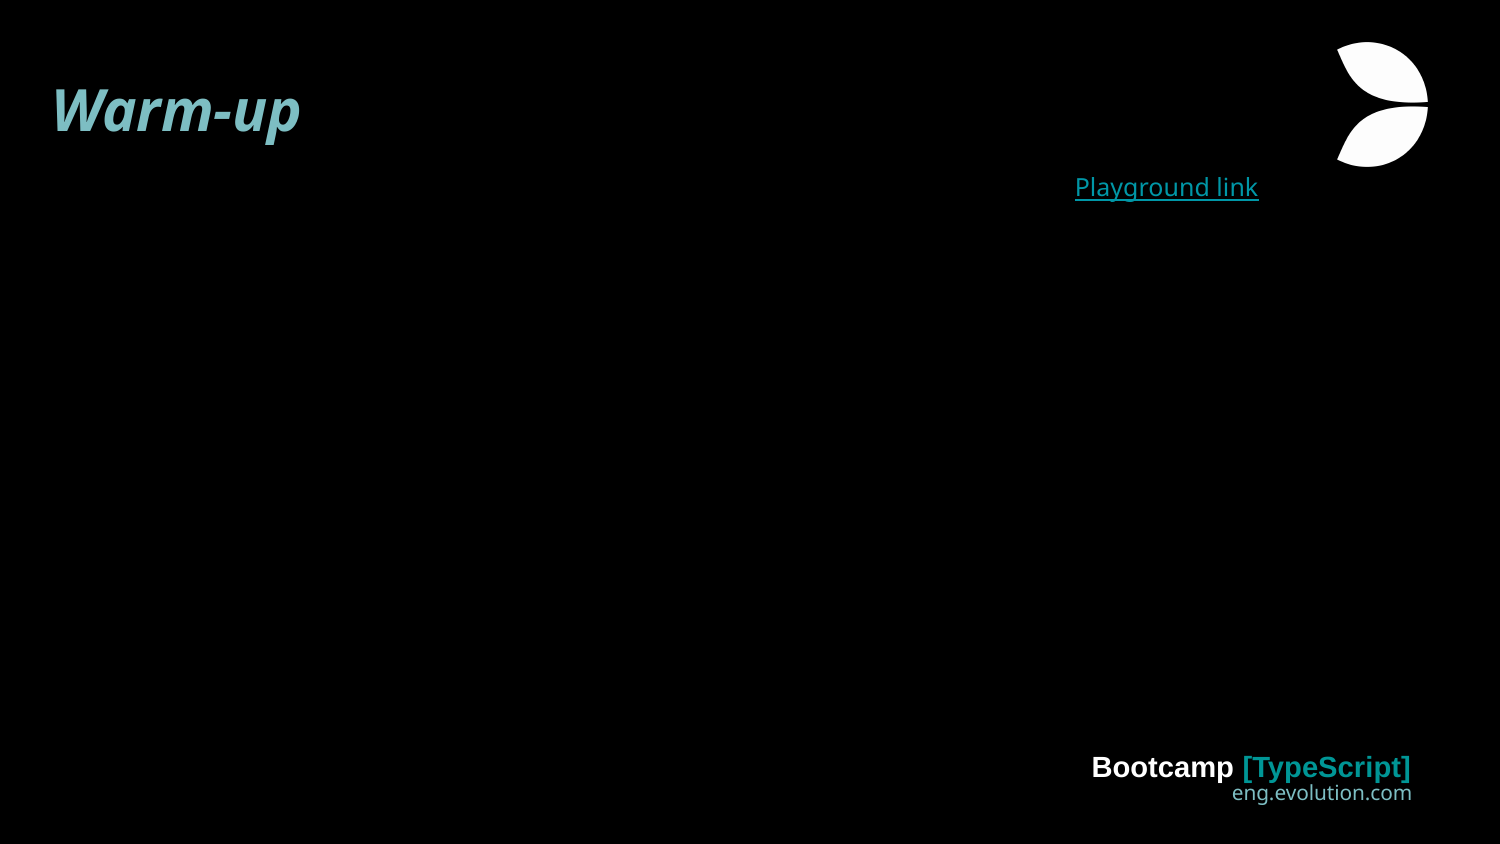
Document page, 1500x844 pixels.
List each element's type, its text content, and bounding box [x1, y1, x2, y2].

text_box Bootcamp [TypeScript] [1074, 732, 1428, 809]
title Warm-up [51, 72, 1449, 167]
picture [1337, 42, 1428, 72]
text_box Playground link [1074, 166, 1331, 220]
